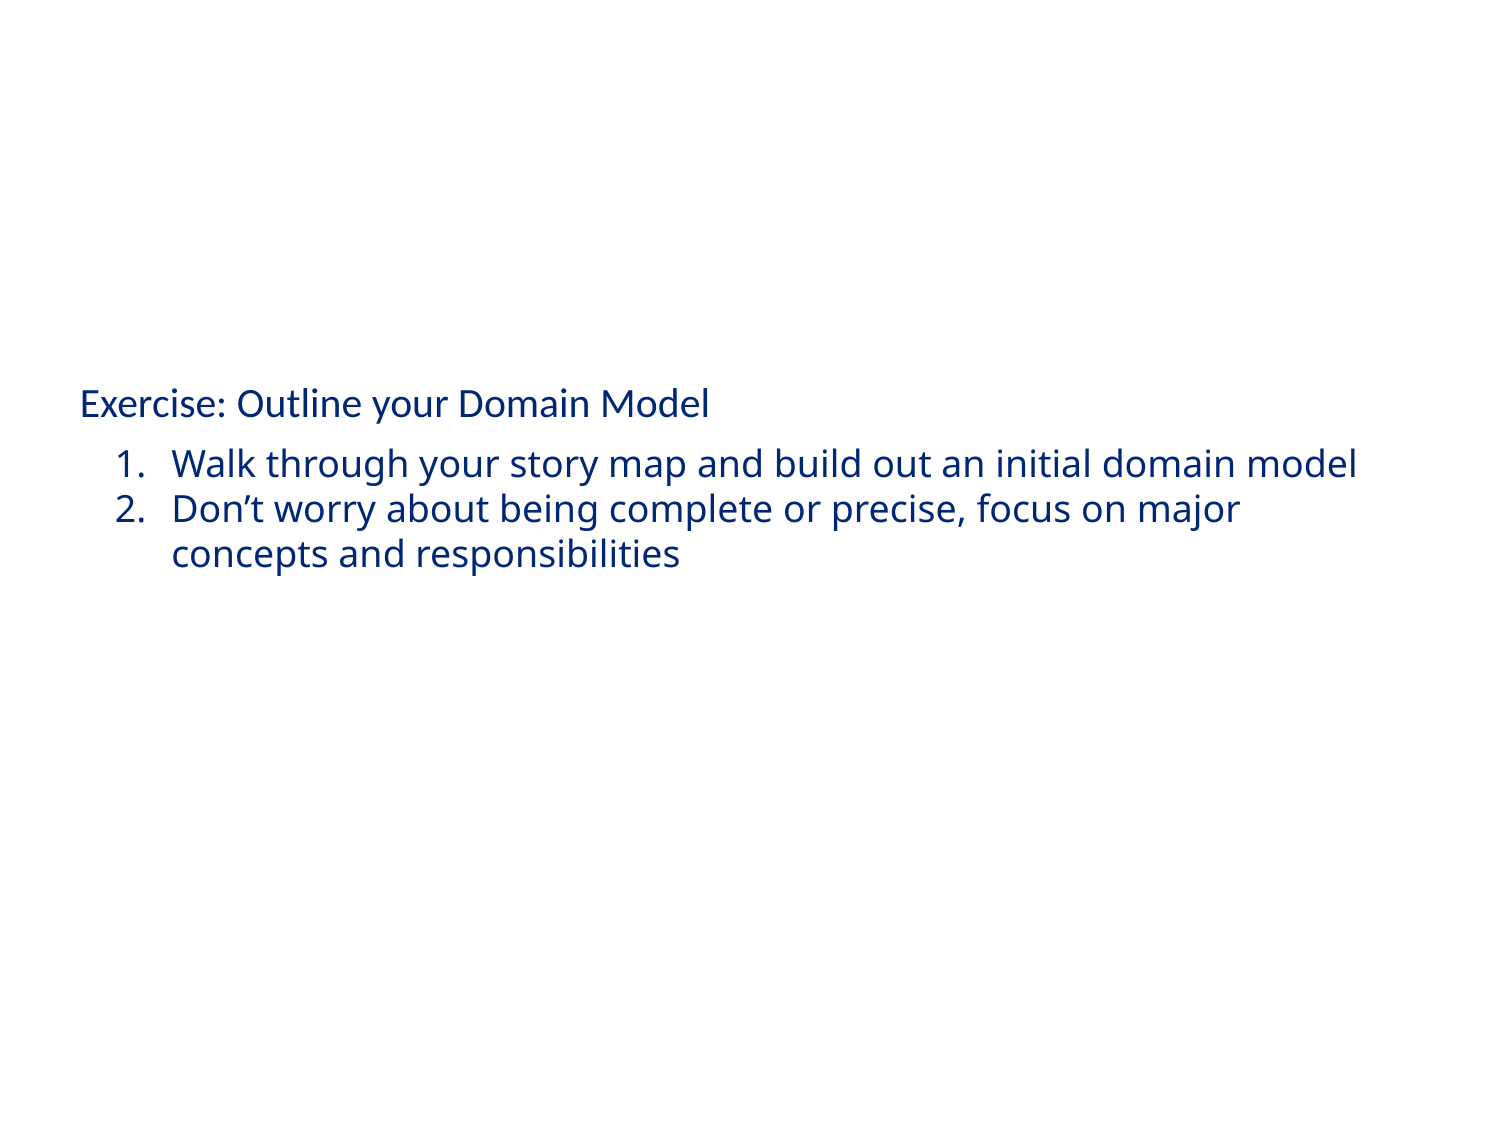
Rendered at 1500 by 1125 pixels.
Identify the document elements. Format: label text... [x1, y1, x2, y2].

text_box Walk through your story map and build out an initial domain model Don’t worry about being complete or precise, focus on major concepts and responsibilities [100, 452, 1421, 583]
text_box Exercise: Outline your Domain Model [64, 349, 1445, 452]
